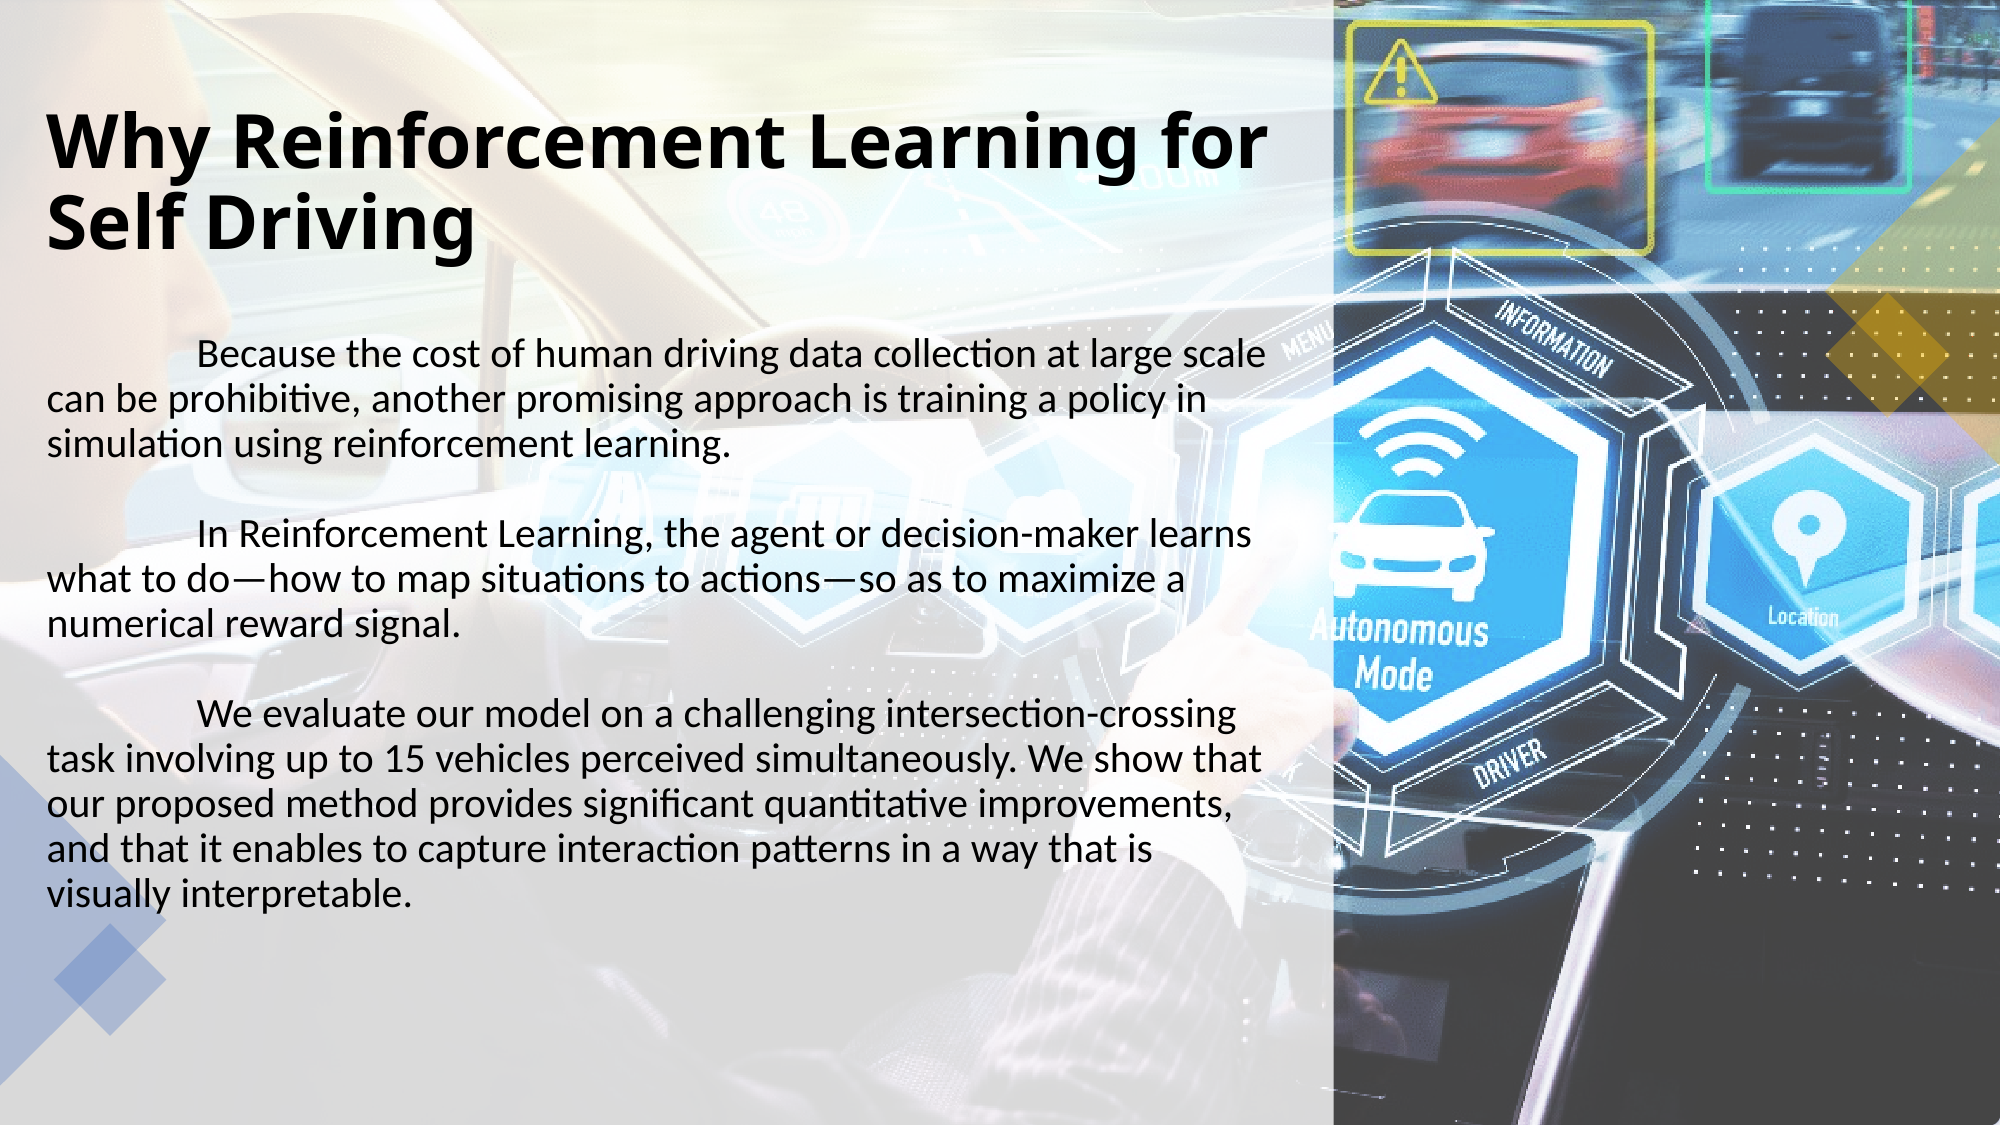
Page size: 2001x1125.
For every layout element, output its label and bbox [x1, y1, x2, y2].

text_box [1824, 116, 2000, 466]
picture [0, 0, 2000, 1125]
